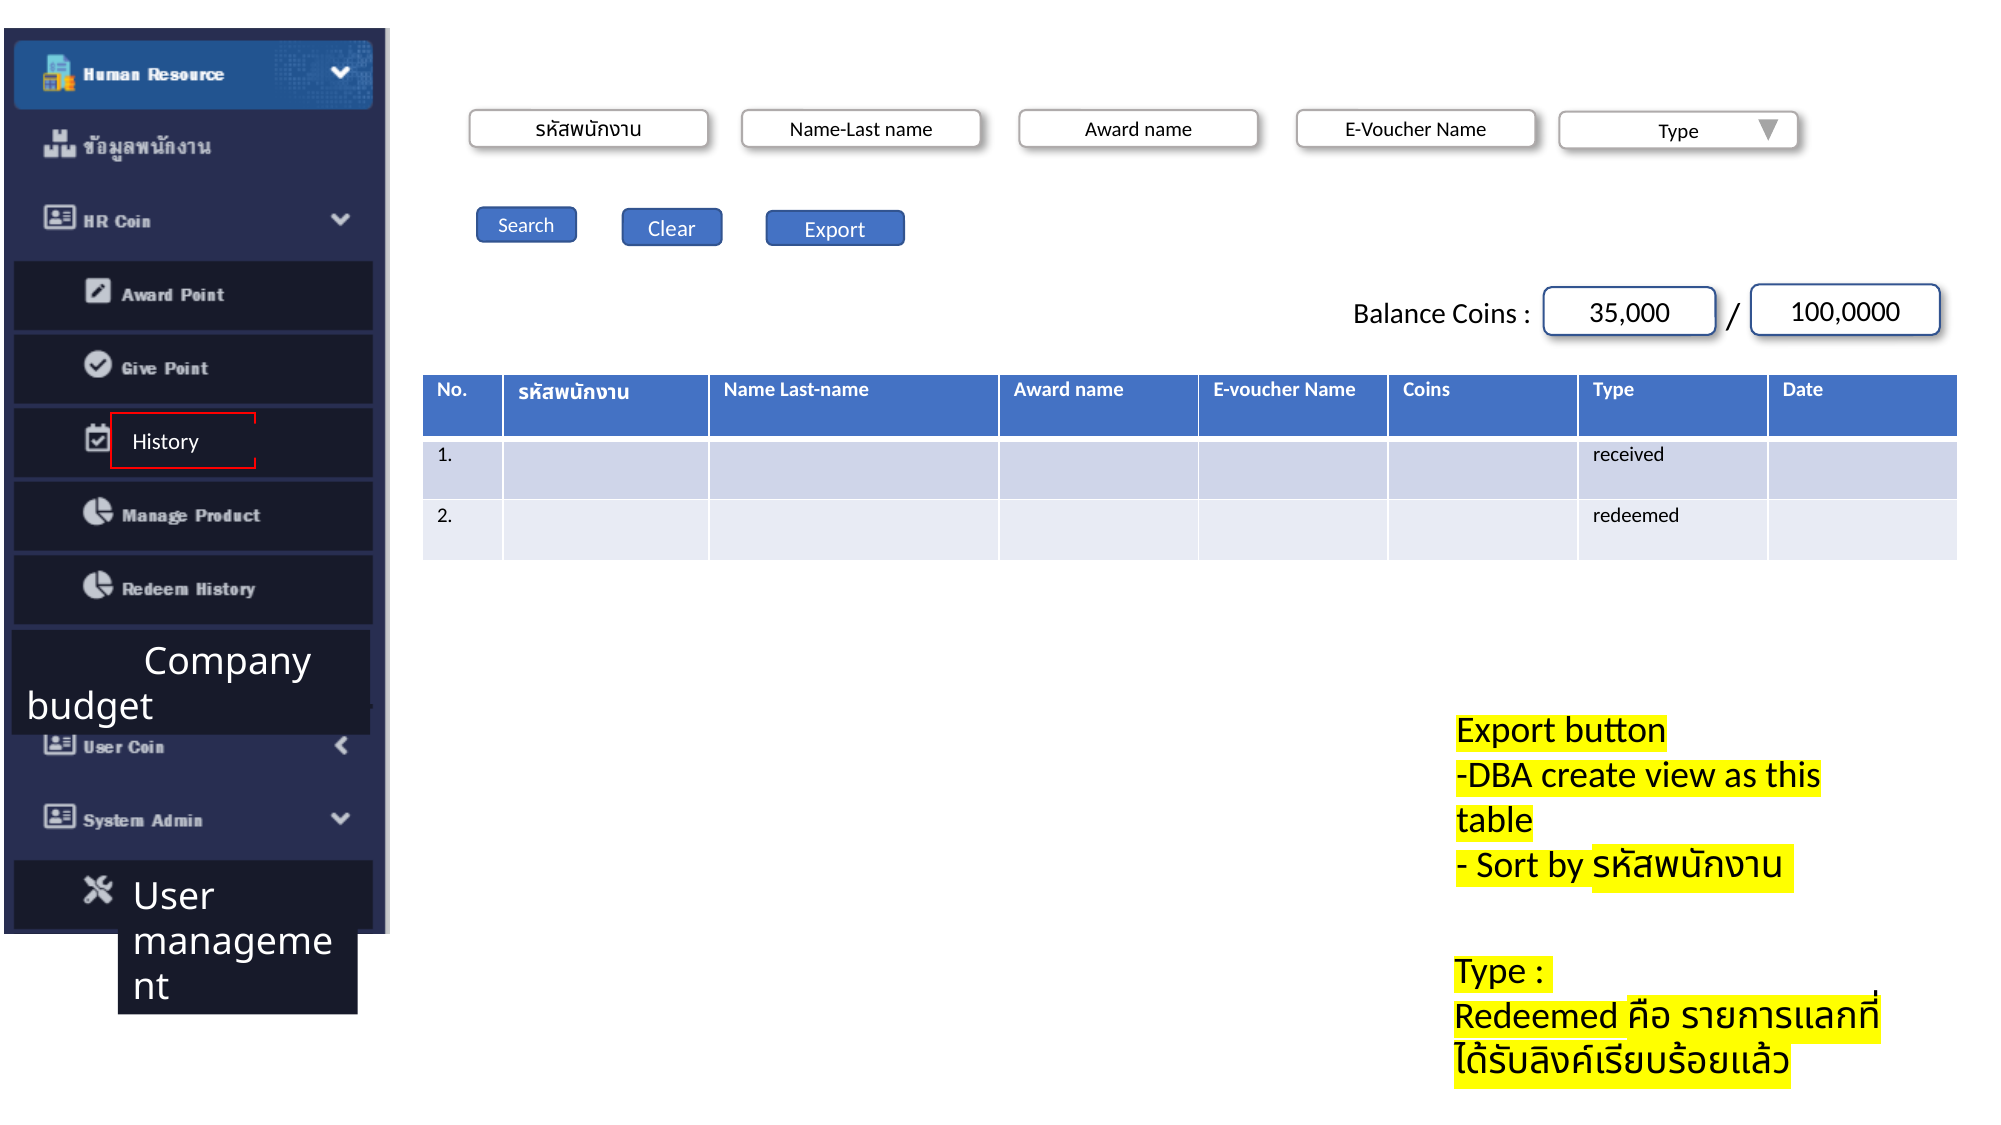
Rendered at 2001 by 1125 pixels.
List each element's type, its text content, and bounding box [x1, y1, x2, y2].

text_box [3, 28, 392, 934]
text_box Export [765, 209, 906, 246]
text_box Balance Coins : [1338, 287, 1546, 337]
text_box Export button -DBA create view as this table - Sort by รหัสพนักงาน [1441, 697, 1916, 893]
table_cell [710, 500, 998, 560]
text_box [1756, 118, 1780, 144]
table_cell redeemed [1579, 500, 1767, 560]
table_header Name Last-name [710, 375, 998, 436]
text_box รหัสพนักงาน [468, 108, 710, 148]
text_box Name-Last name [740, 108, 982, 148]
table_header Award name [1000, 375, 1198, 436]
table_cell [1769, 442, 1957, 499]
table_cell received [1579, 442, 1767, 499]
table_header รหัสพนักงาน [504, 375, 708, 436]
table_header Date [1769, 375, 1957, 436]
table_cell [1389, 500, 1577, 560]
table_cell [1199, 442, 1387, 499]
text_box E-Voucher Name [1295, 108, 1537, 148]
text_box Type : Redeemed คือ รายการแลกที่ได้รับลิงค์เรียบร้อยแล้ว [1439, 939, 1901, 1089]
text_box / [1711, 284, 1846, 345]
text_box Clear [621, 207, 723, 247]
table_cell [504, 500, 708, 560]
text_box Search [476, 206, 578, 243]
table_header Coins [1389, 375, 1577, 436]
table_cell [1389, 442, 1577, 499]
table_cell [1199, 500, 1387, 560]
table_cell [1000, 500, 1198, 560]
table_header E-voucher Name [1199, 375, 1387, 436]
table_cell [504, 442, 708, 499]
text_box 35,000 [1542, 286, 1711, 337]
table_header Type [1579, 375, 1767, 436]
table_cell 2. [423, 500, 502, 560]
table_cell [1000, 442, 1198, 499]
text_box Award name [1018, 108, 1260, 148]
text_box Type [1558, 110, 1799, 150]
table_cell [710, 442, 998, 499]
table_cell 1. [423, 442, 502, 499]
table_header No. [423, 375, 502, 436]
text_box 100,0000 [1756, 283, 1941, 337]
table_cell [1769, 500, 1957, 560]
